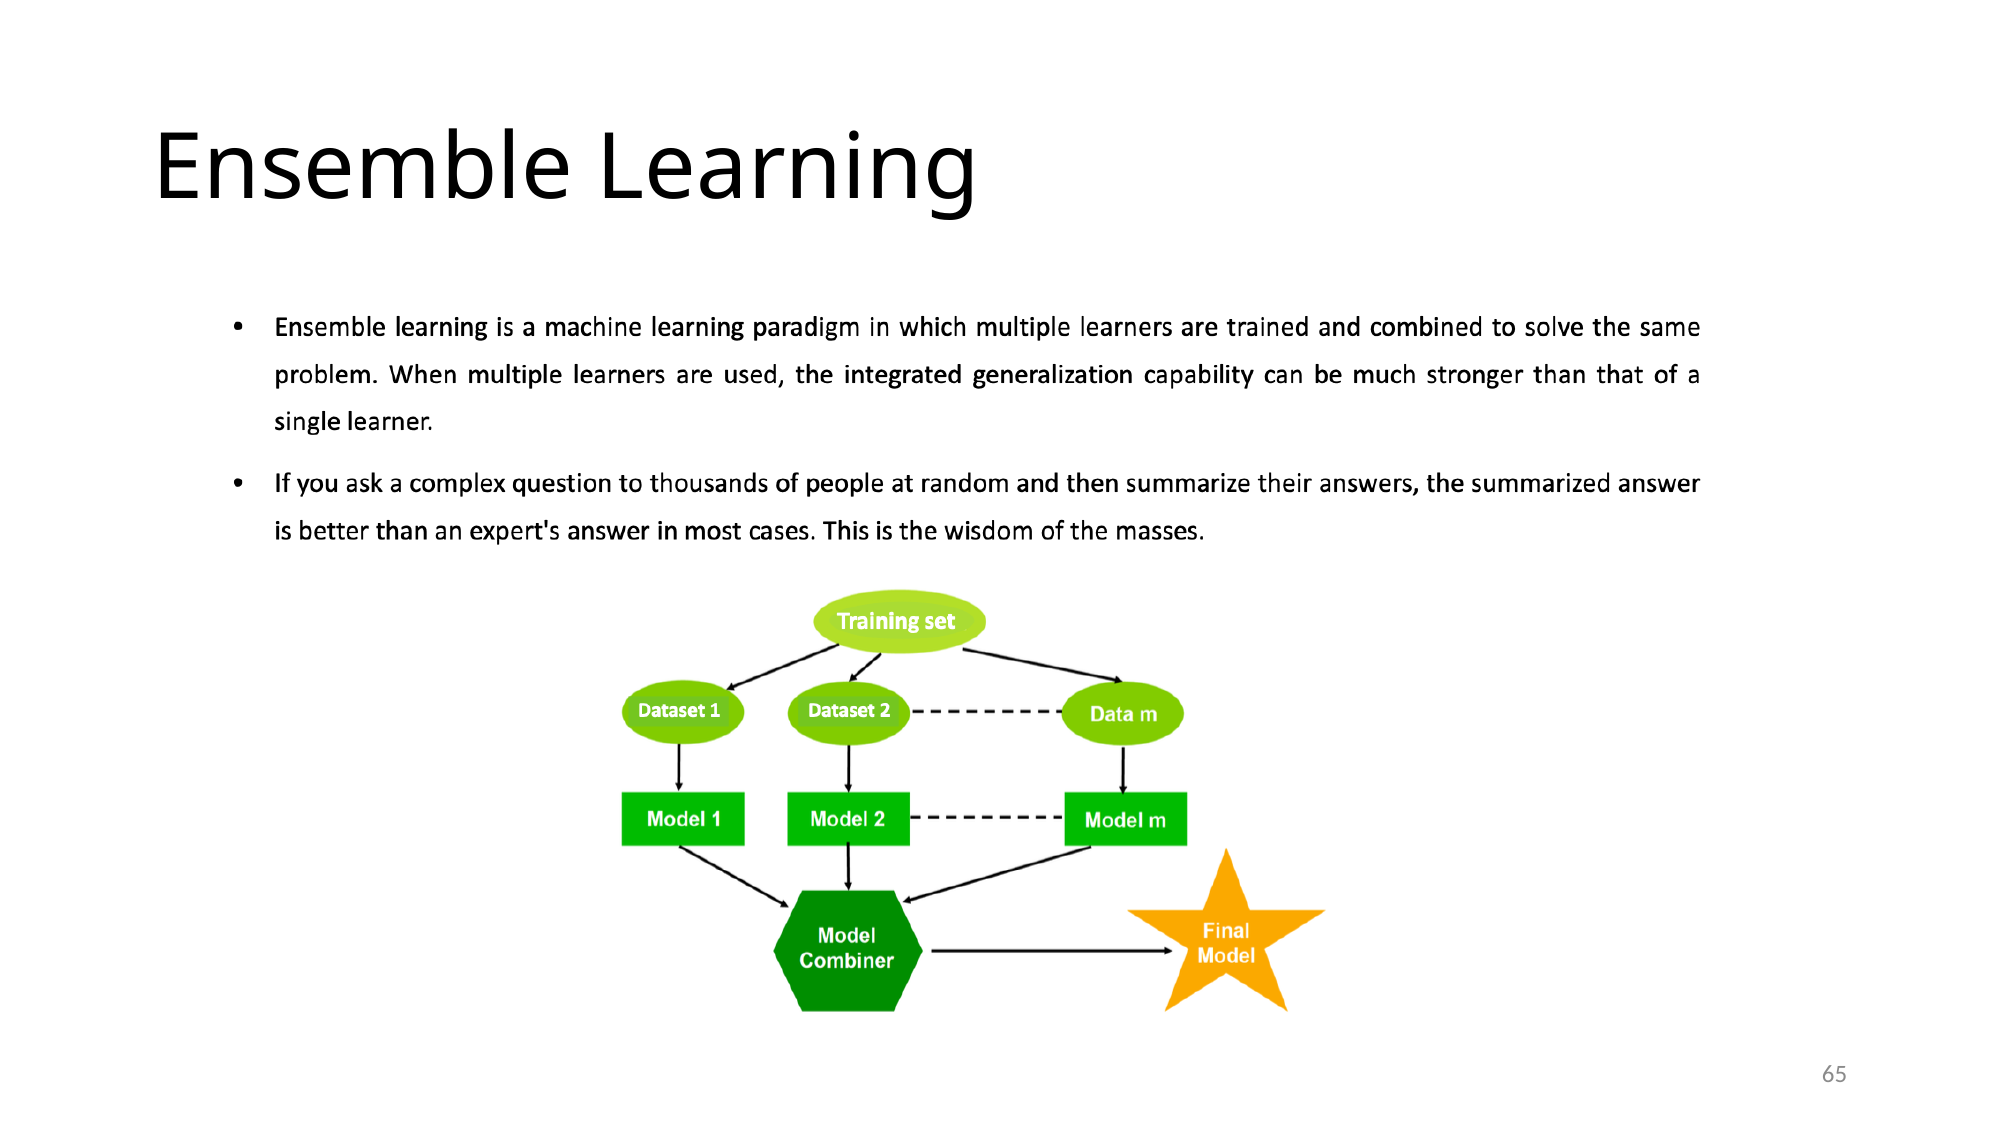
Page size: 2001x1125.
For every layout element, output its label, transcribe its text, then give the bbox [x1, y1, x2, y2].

slide_number 65 [1412, 1042, 1863, 1103]
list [213, 299, 1787, 1014]
title Ensemble Learning [137, 59, 1863, 278]
